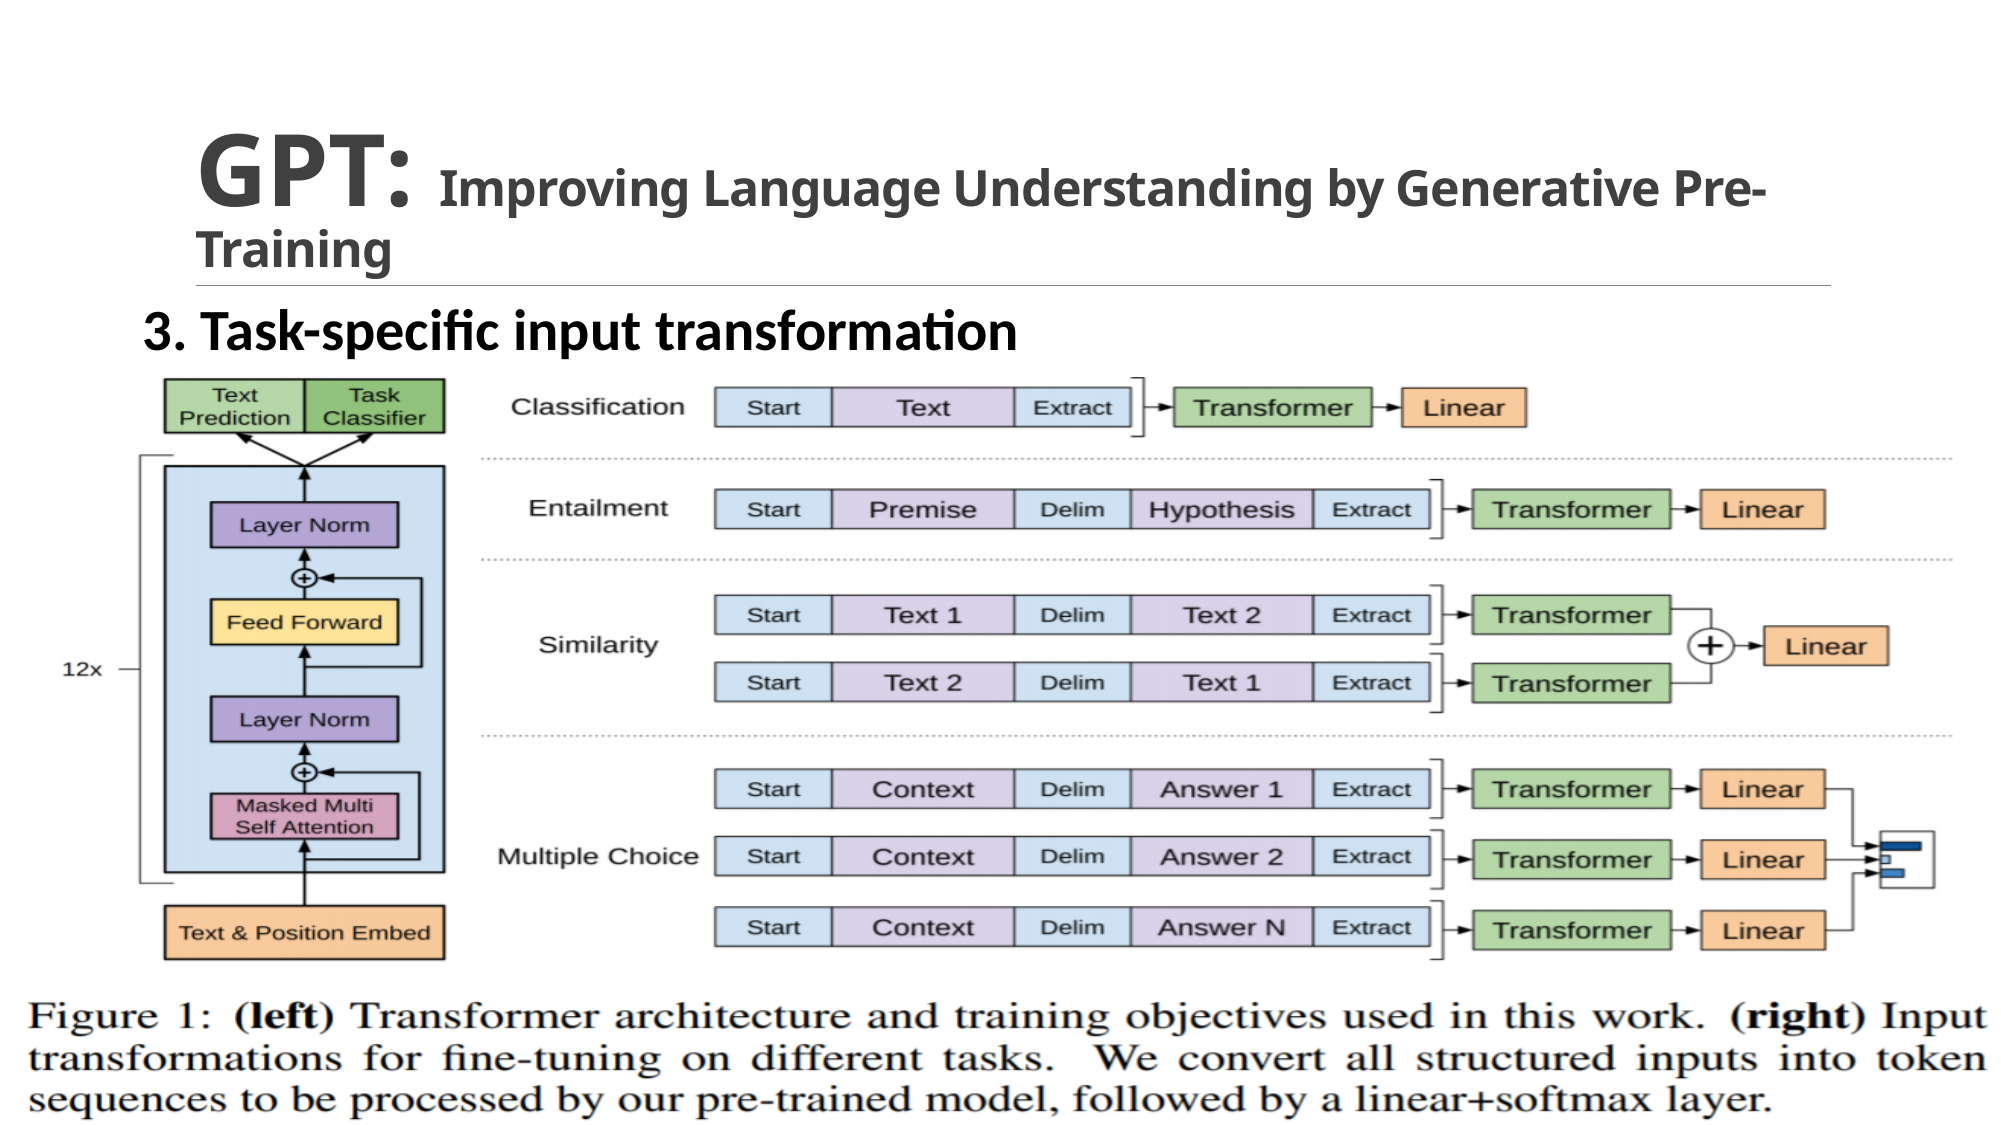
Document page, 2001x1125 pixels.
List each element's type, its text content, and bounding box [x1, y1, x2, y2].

text_box 3. Task-specific input transformation [128, 284, 1872, 365]
title GPT: Improving Language Understanding by Generative Pre-Training [180, 47, 1830, 284]
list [0, 369, 2000, 1125]
